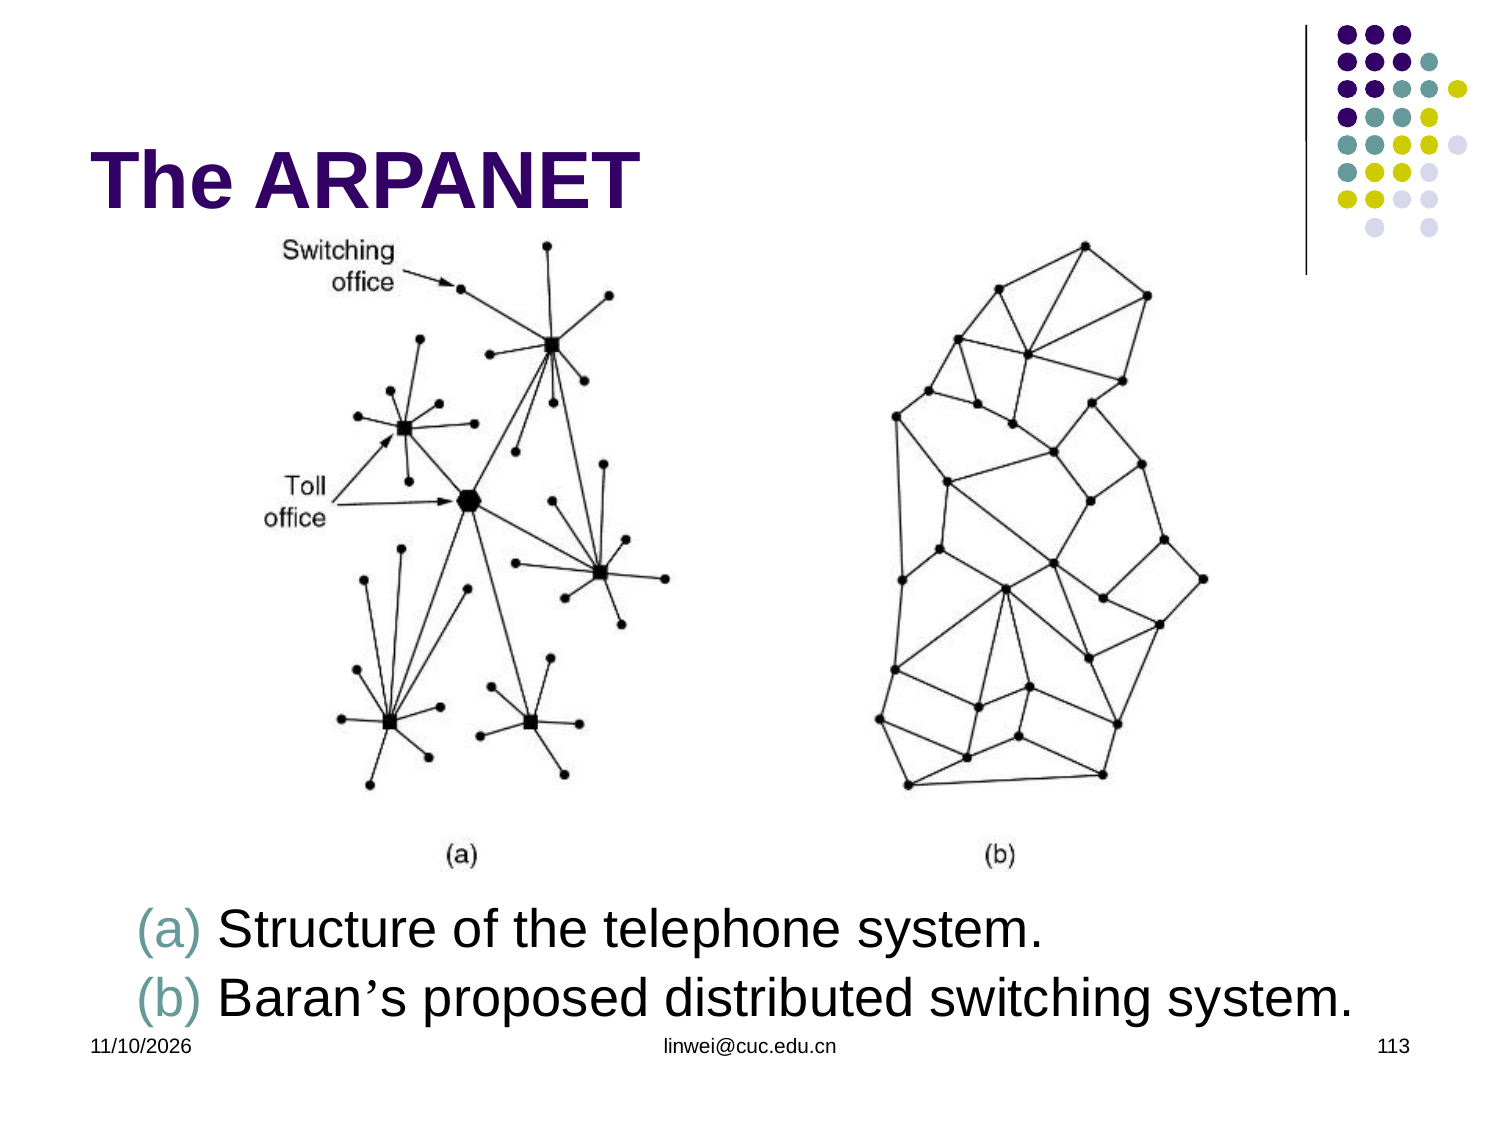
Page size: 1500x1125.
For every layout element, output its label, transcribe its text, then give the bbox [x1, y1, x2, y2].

slide_number 113 [1074, 1031, 1426, 1101]
list (a) Structure of the telephone system. (b) Baran’s proposed distributed switching system. [121, 892, 1441, 1031]
title The ARPANET [75, 20, 1313, 233]
picture [264, 235, 1210, 872]
footer linwei@cuc.edu.cn [512, 1031, 988, 1101]
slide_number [74, 1024, 426, 1101]
